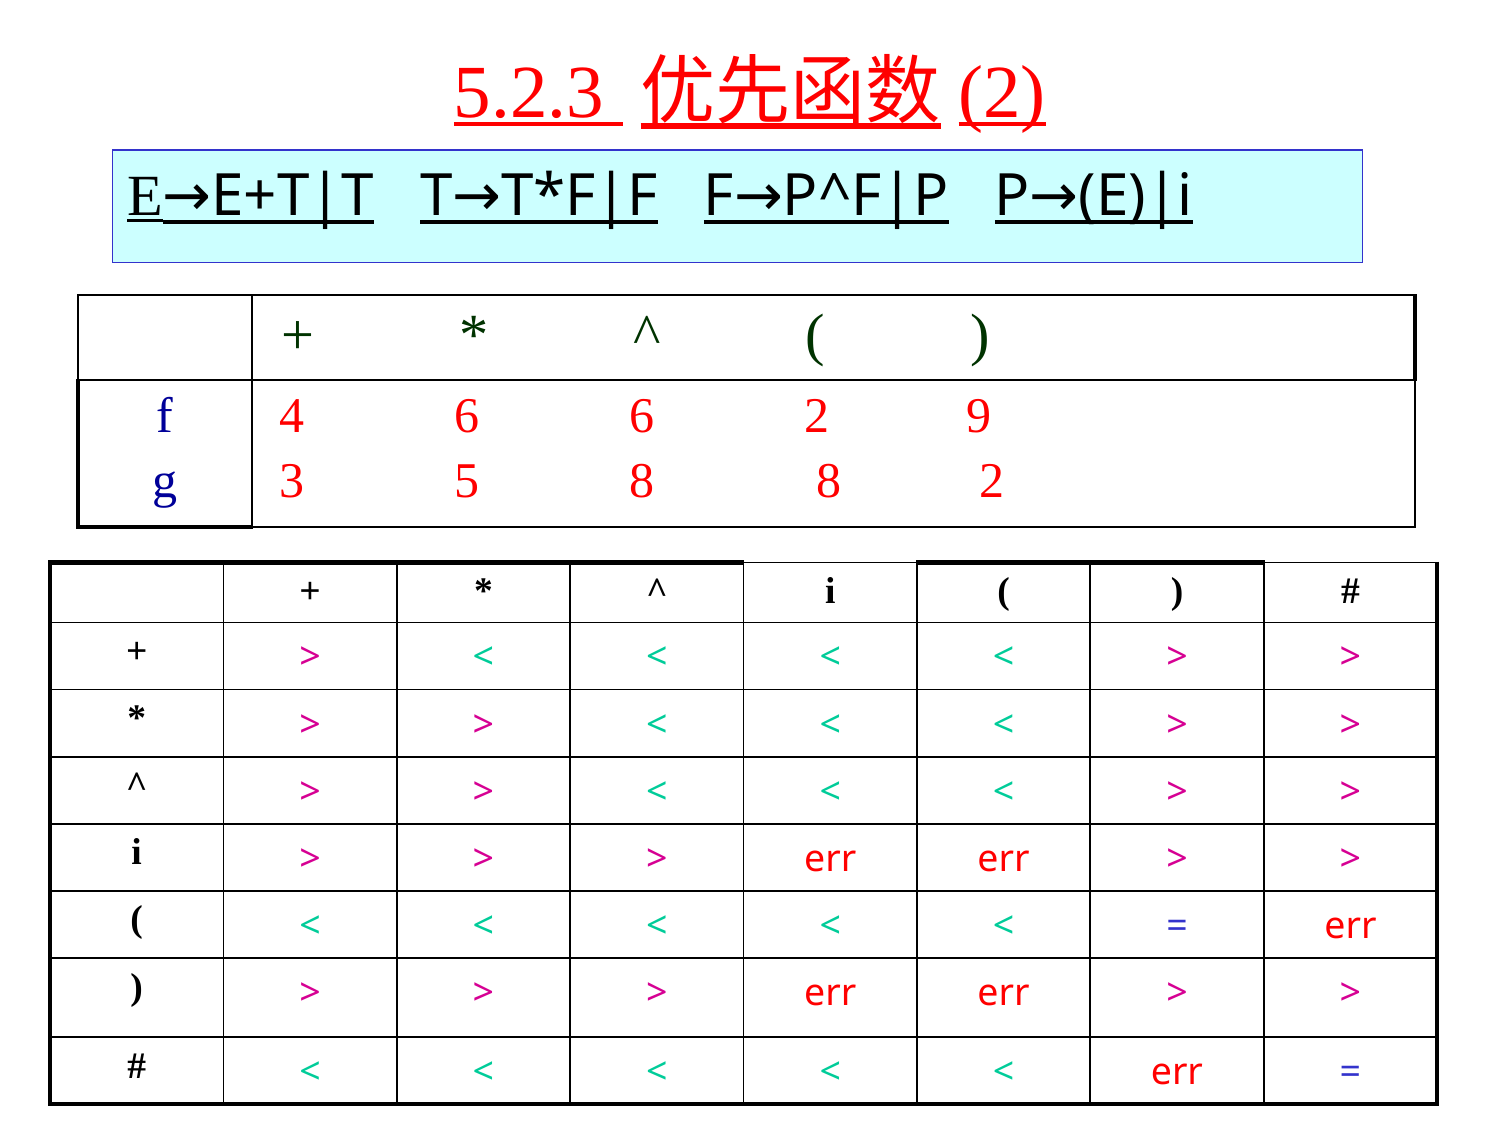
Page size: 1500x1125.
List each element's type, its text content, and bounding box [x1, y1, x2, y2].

table_cell < [571, 623, 743, 689]
table_cell > [398, 825, 569, 890]
table_cell > [224, 623, 396, 689]
table_cell * [52, 690, 223, 756]
table_header + [224, 565, 396, 622]
table_cell < [398, 892, 569, 957]
table_cell 4 6 6 2 9 3 5 8 8 2 [253, 381, 1414, 526]
table_cell < [398, 1038, 569, 1102]
table_cell > [1091, 825, 1263, 890]
table_cell > [1265, 959, 1435, 1036]
table_cell < [918, 623, 1089, 689]
table_cell < [571, 690, 743, 756]
table_cell < [571, 758, 743, 823]
table_cell < [744, 623, 916, 689]
table_cell < [918, 690, 1089, 756]
table_cell > [571, 825, 743, 890]
table_cell < [398, 623, 569, 689]
title 5.2.3 优先函数(2) [112, 49, 1388, 126]
table_cell > [1265, 758, 1435, 823]
table_header * [398, 565, 569, 622]
table_cell > [1265, 825, 1435, 890]
table_cell < [744, 758, 916, 823]
table_cell < [918, 892, 1089, 957]
table_cell > [224, 959, 396, 1036]
table_cell < [744, 690, 916, 756]
table_cell < [744, 1038, 916, 1102]
table_cell < [918, 758, 1089, 823]
table_cell err [1265, 892, 1435, 957]
table_cell > [398, 690, 569, 756]
table_cell < [224, 892, 396, 957]
table_cell > [224, 758, 396, 823]
text_box E→E+T|T T→T*F|F F→P^F|P P→(E)|i [112, 149, 1363, 263]
table_cell > [224, 690, 396, 756]
table_cell err [1091, 1038, 1263, 1102]
table_cell i [52, 825, 223, 890]
table_cell f g [80, 381, 251, 525]
table_cell > [1091, 758, 1263, 823]
table_cell < [571, 892, 743, 957]
table_header ( [918, 565, 1089, 622]
table_cell < [744, 892, 916, 957]
table_cell err [918, 959, 1089, 1036]
table_cell ( [52, 892, 223, 957]
table_cell > [398, 959, 569, 1036]
table_cell < [918, 1038, 1089, 1102]
table_cell ) [52, 959, 223, 1036]
table_header i [744, 563, 916, 622]
table_cell err [744, 825, 916, 890]
table_cell > [1265, 623, 1435, 689]
table_header ^ [571, 565, 743, 622]
table_cell # [52, 1038, 223, 1102]
table_cell < [224, 1038, 396, 1102]
table_cell < [571, 1038, 743, 1102]
table_header ) [1091, 565, 1263, 622]
table_cell > [1091, 690, 1263, 756]
table_header [52, 565, 223, 622]
table_header [79, 296, 251, 379]
table_cell ^ [52, 758, 223, 823]
table_cell > [1091, 959, 1263, 1036]
table_cell > [398, 758, 569, 823]
table_cell > [1091, 623, 1263, 689]
table_cell + [52, 623, 223, 689]
table_cell err [918, 825, 1089, 890]
table_cell > [224, 825, 396, 890]
table_header # [1265, 563, 1435, 622]
table_header + * ^ ( ) [253, 296, 1413, 379]
table_cell > [1265, 690, 1435, 756]
table_cell = [1091, 892, 1263, 957]
table_cell err [744, 959, 916, 1036]
table_cell = [1265, 1038, 1435, 1102]
table_cell > [571, 959, 743, 1036]
